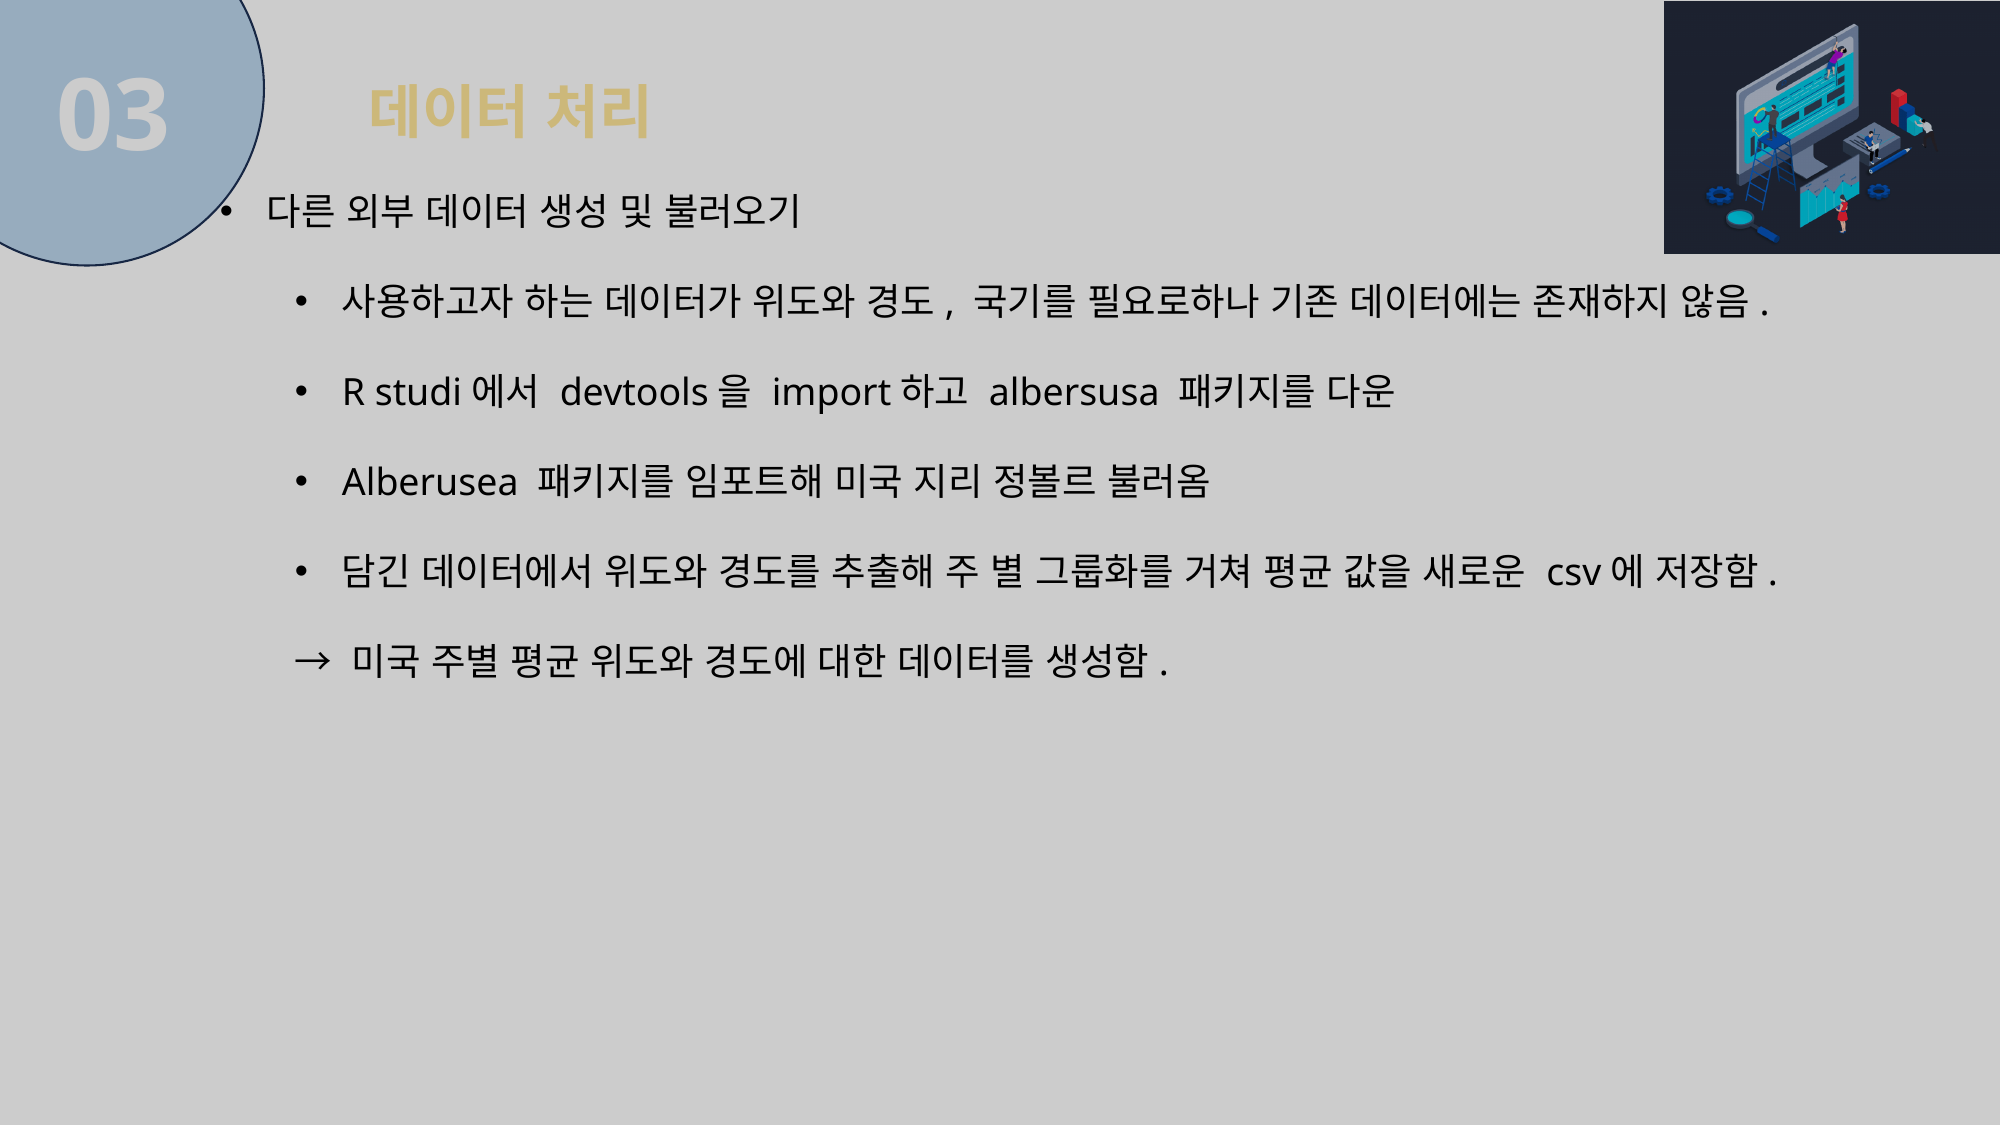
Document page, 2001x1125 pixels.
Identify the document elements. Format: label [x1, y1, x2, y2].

picture [1664, 1, 2000, 254]
text_box [0, 0, 2000, 1125]
